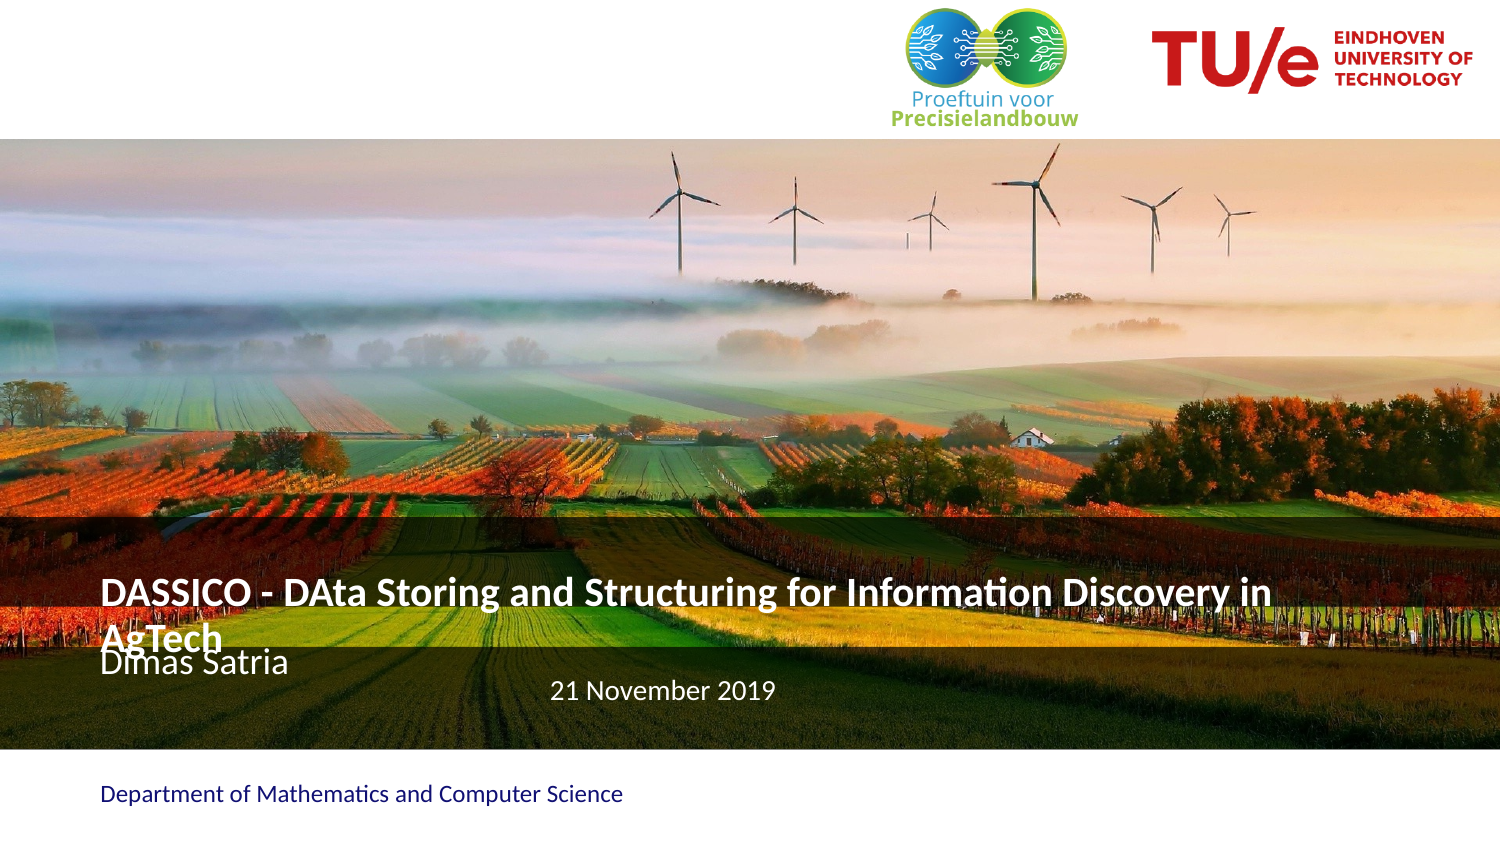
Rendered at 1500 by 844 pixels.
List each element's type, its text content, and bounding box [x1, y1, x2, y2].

picture [890, 7, 1080, 127]
picture [1135, 10, 1500, 110]
picture [0, 138, 1500, 749]
list Department of Mathematics and Computer Science [100, 777, 1401, 818]
